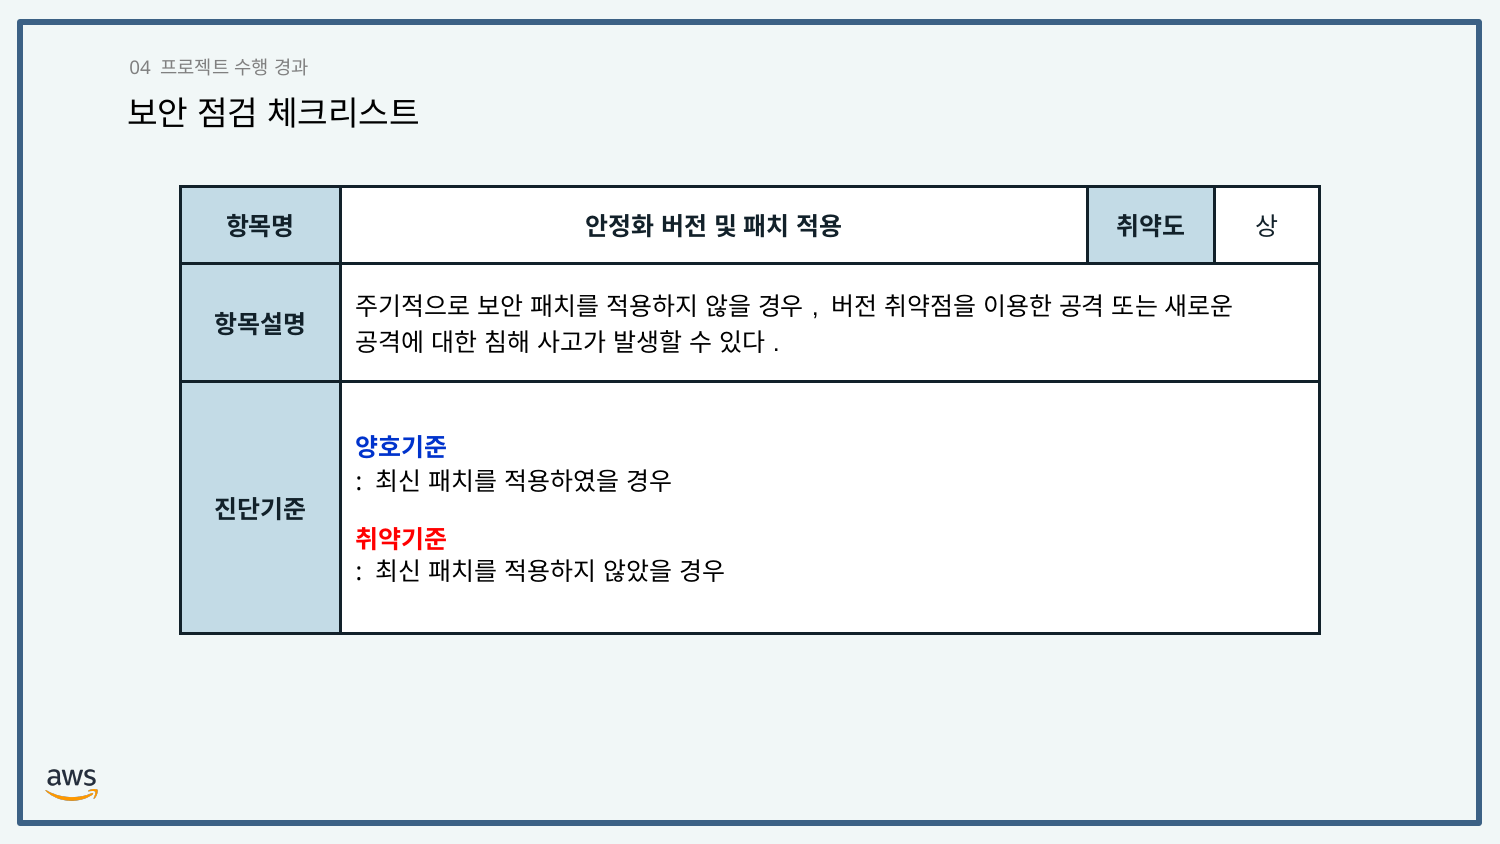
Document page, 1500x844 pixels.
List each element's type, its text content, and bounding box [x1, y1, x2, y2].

table_header 상 [1216, 188, 1318, 262]
table_cell 양호기준 : 최신 패치를 적용하였을 경우 취약기준 : 최신 패치를 적용하지 않았을 경우 [342, 383, 1318, 632]
table_header 항목명 [182, 188, 339, 262]
table_header 안정화 버전 및 패치 적용 [342, 188, 1086, 262]
picture [45, 769, 98, 801]
text_box 보안 점검 체크리스트 [112, 85, 473, 140]
text_box 04 프로젝트 수행 경과 [114, 40, 406, 85]
table_header 취약도 [1089, 188, 1213, 262]
table_cell 항목설명 [182, 265, 339, 380]
table_cell 진단기준 [182, 383, 339, 632]
table_cell 주기적으로 보안 패치를 적용하지 않을 경우, 버전 취약점을 이용한 공격 또는 새로운 공격에 대한 침해 사고가 발생할 수 있다. [342, 265, 1318, 380]
